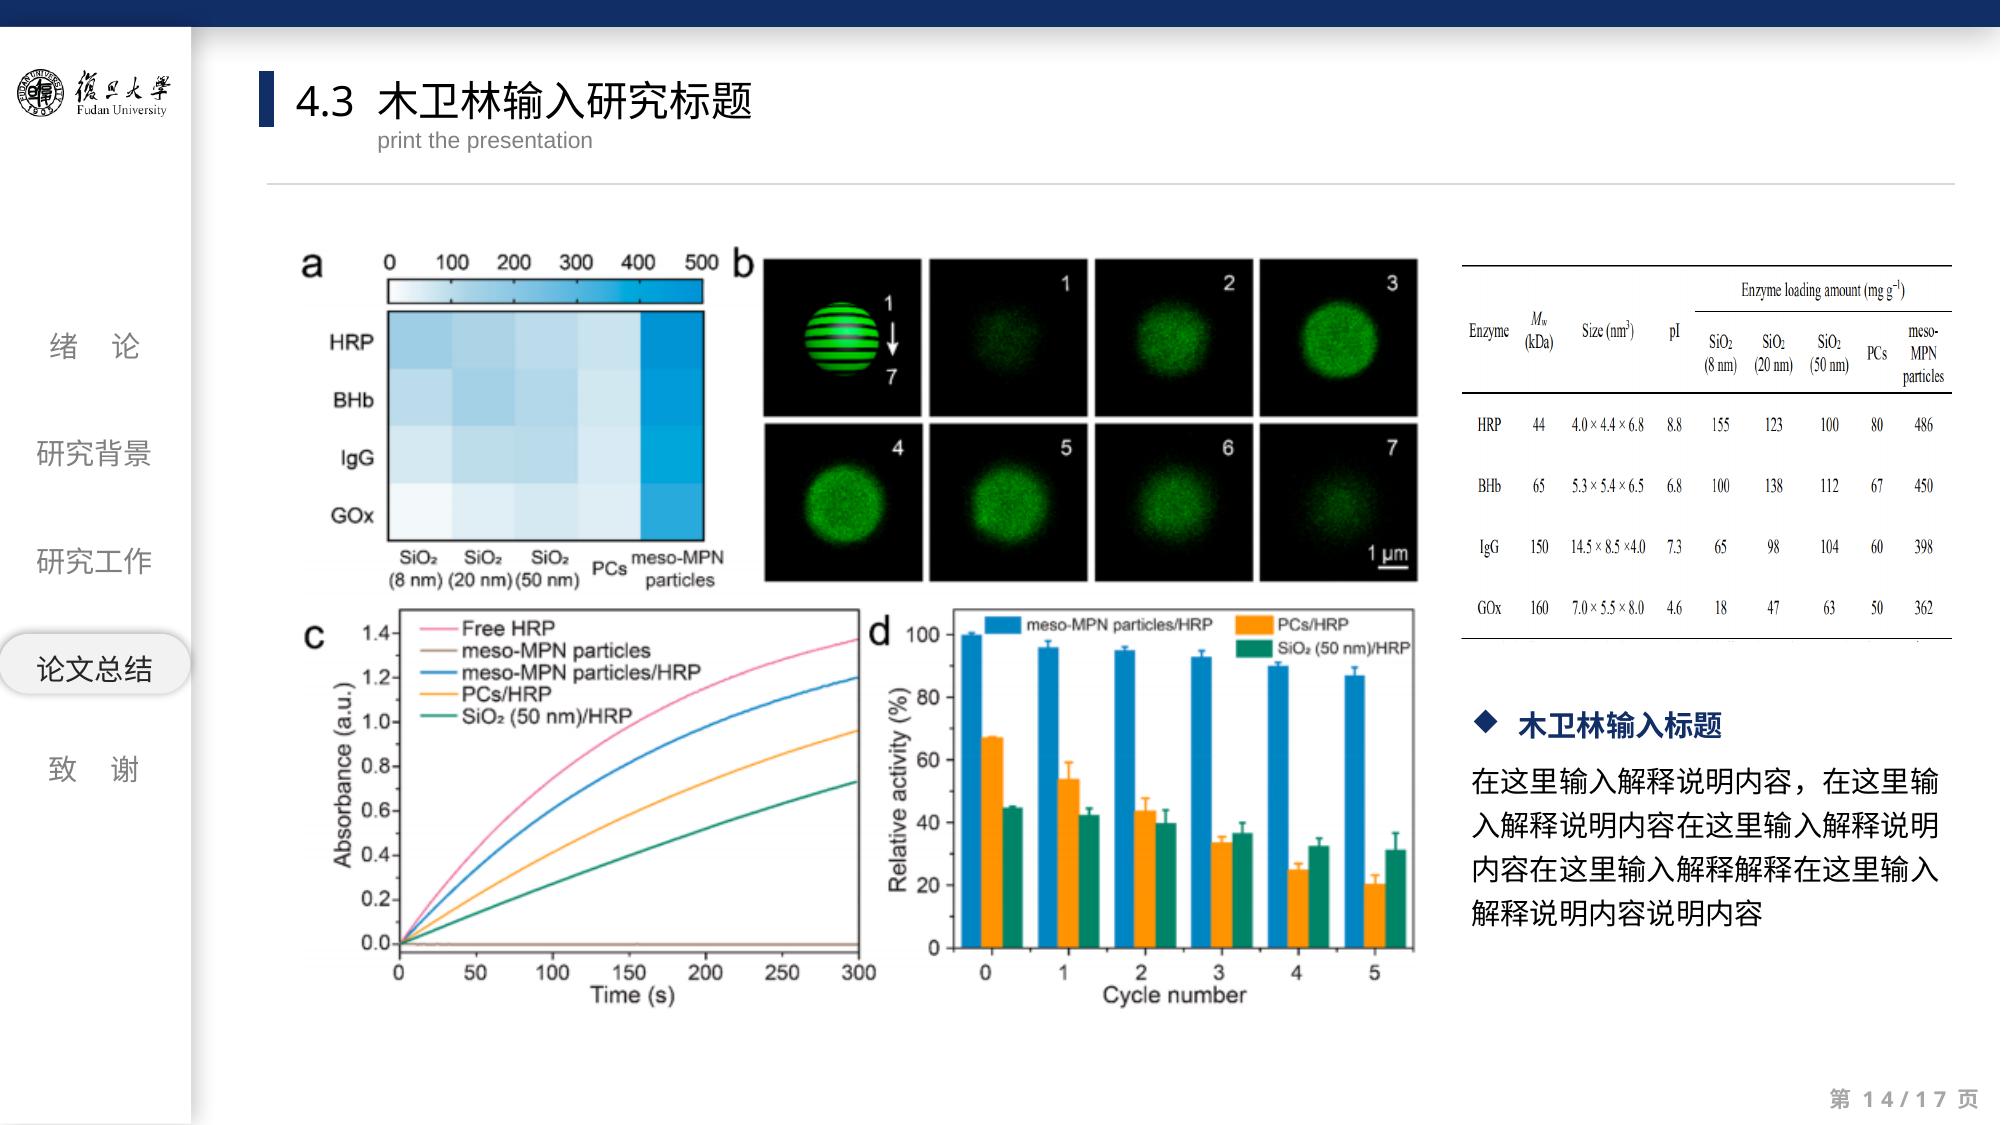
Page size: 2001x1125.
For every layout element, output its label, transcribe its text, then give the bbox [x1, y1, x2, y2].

text_box 木卫林输入标题 在这里输入解释说明内容，在这里输入解释说明内容在这里输入解释说明内容在这里输入解释解释在这里输入解释说明内容说明内容 [1457, 691, 1956, 938]
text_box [0, 26, 192, 1124]
picture [1460, 260, 1956, 642]
picture [284, 234, 1457, 1033]
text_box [362, 67, 794, 159]
text_box 第14/17页 [1808, 1077, 2000, 1119]
text_box [0, 0, 2000, 28]
text_box 4.3 [280, 67, 362, 133]
